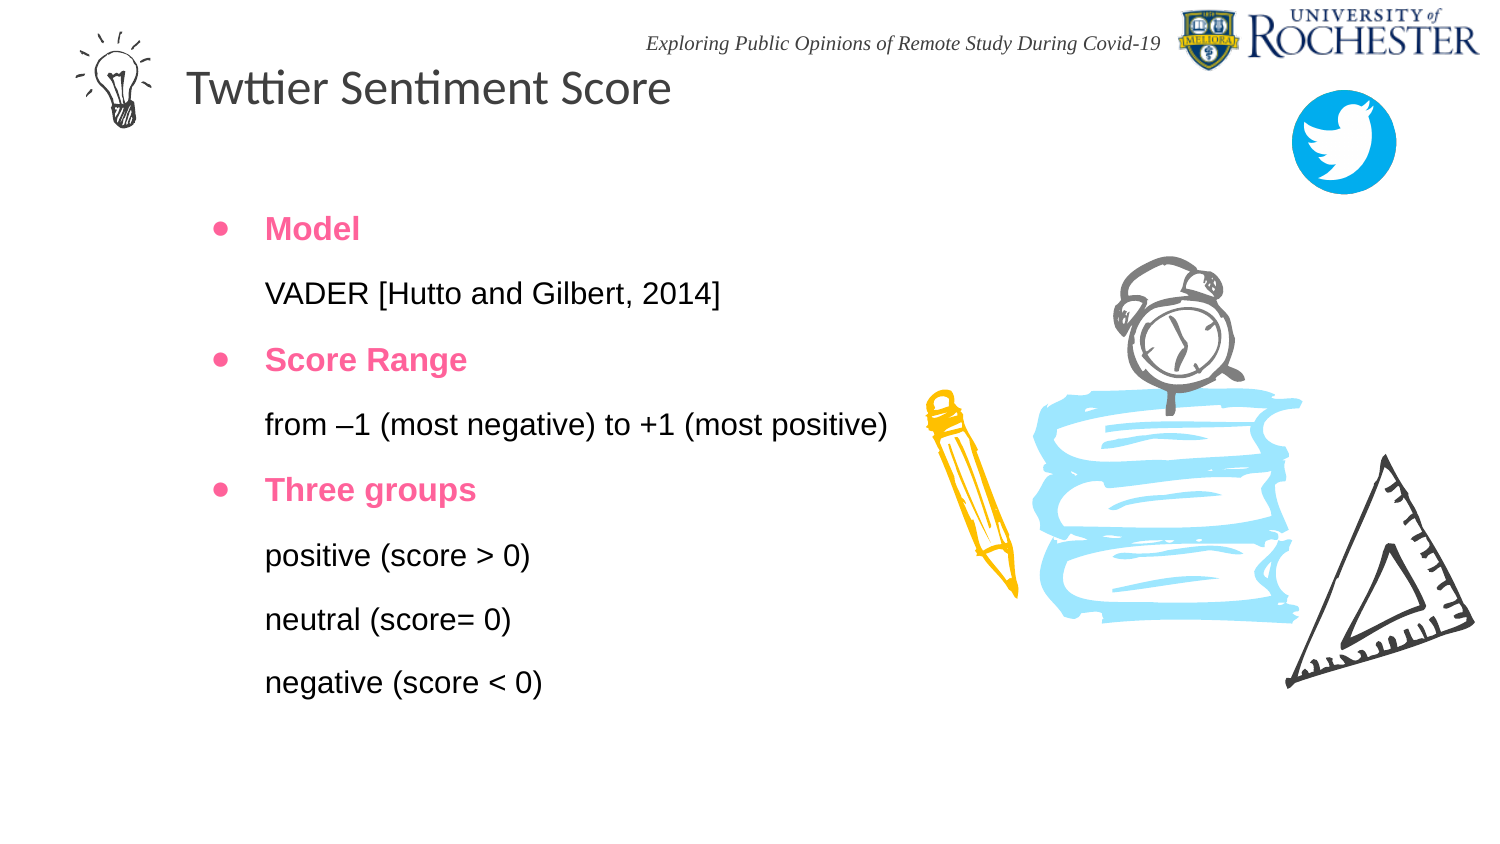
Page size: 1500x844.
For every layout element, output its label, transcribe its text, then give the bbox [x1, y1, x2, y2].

picture [1305, 102, 1372, 179]
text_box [943, 381, 1001, 607]
picture [1177, 8, 1480, 72]
text_box Model VADER [Hutto and Gilbert, 2014] Score Range from –1 (most negative) to +1 (most positive) Three groups positive (score > 0) neutral (score= 0) negative (score < 0) [174, 186, 943, 715]
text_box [1112, 251, 1246, 418]
picture [1292, 153, 1347, 207]
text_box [1029, 383, 1303, 624]
text_box Twttier Sentiment Score [174, 48, 1200, 121]
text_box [1264, 483, 1500, 669]
picture [1357, 140, 1409, 194]
picture [1280, 78, 1397, 146]
